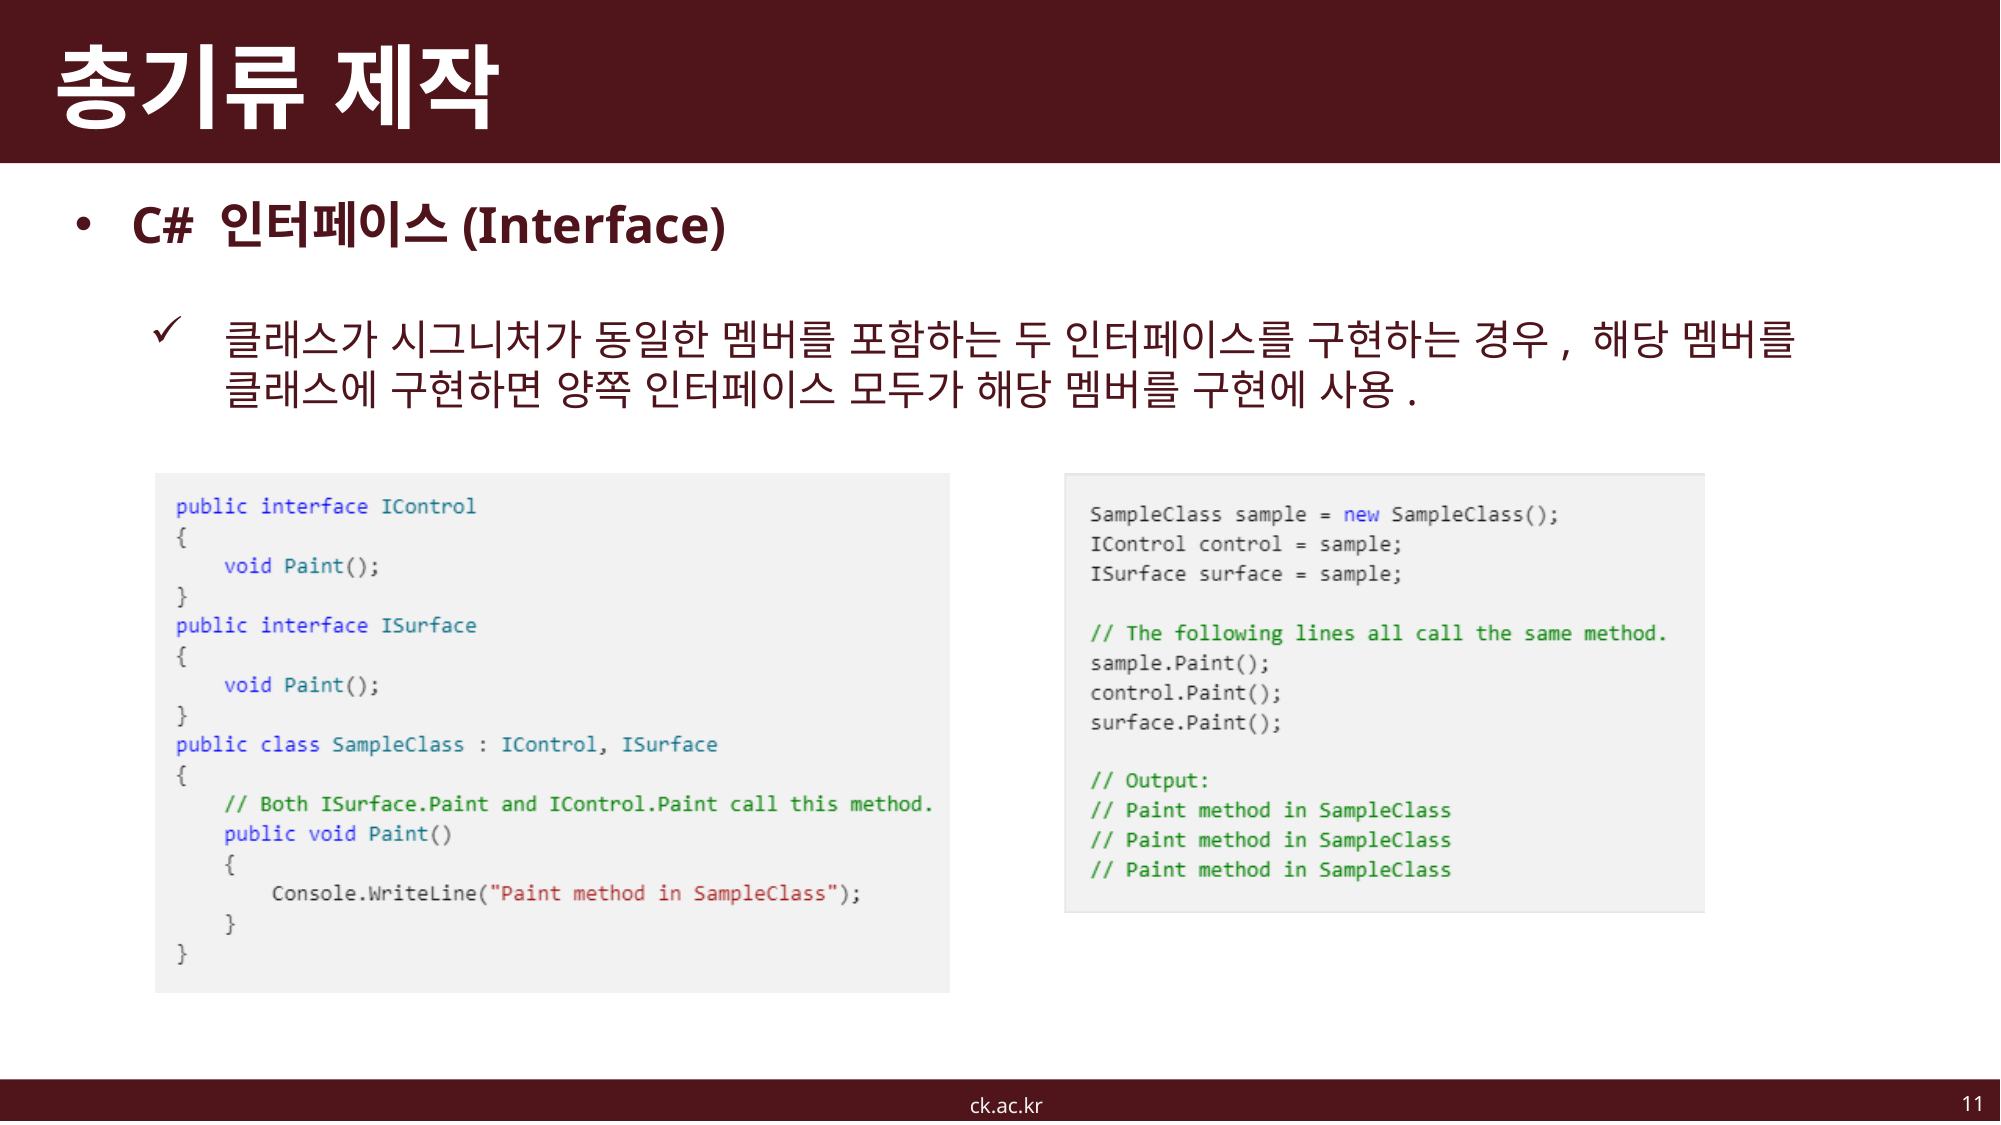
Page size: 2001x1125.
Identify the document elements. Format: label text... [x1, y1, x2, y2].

footer ck.ac.kr [949, 1084, 1064, 1125]
slide_number 11 [1911, 1083, 2000, 1125]
picture [1063, 473, 1705, 914]
picture [155, 473, 950, 993]
text_box C# 인터페이스(Interface) 클래스가 시그니처가 동일한 멤버를 포함하는 두 인터페이스를 구현하는 경우, 해당 멤버를 클래스에 구현하면 양쪽 인터페이스 모두가 해당 멤버를 구현에 사용. [60, 186, 1953, 471]
title 총기류 제작 [39, 34, 1289, 149]
